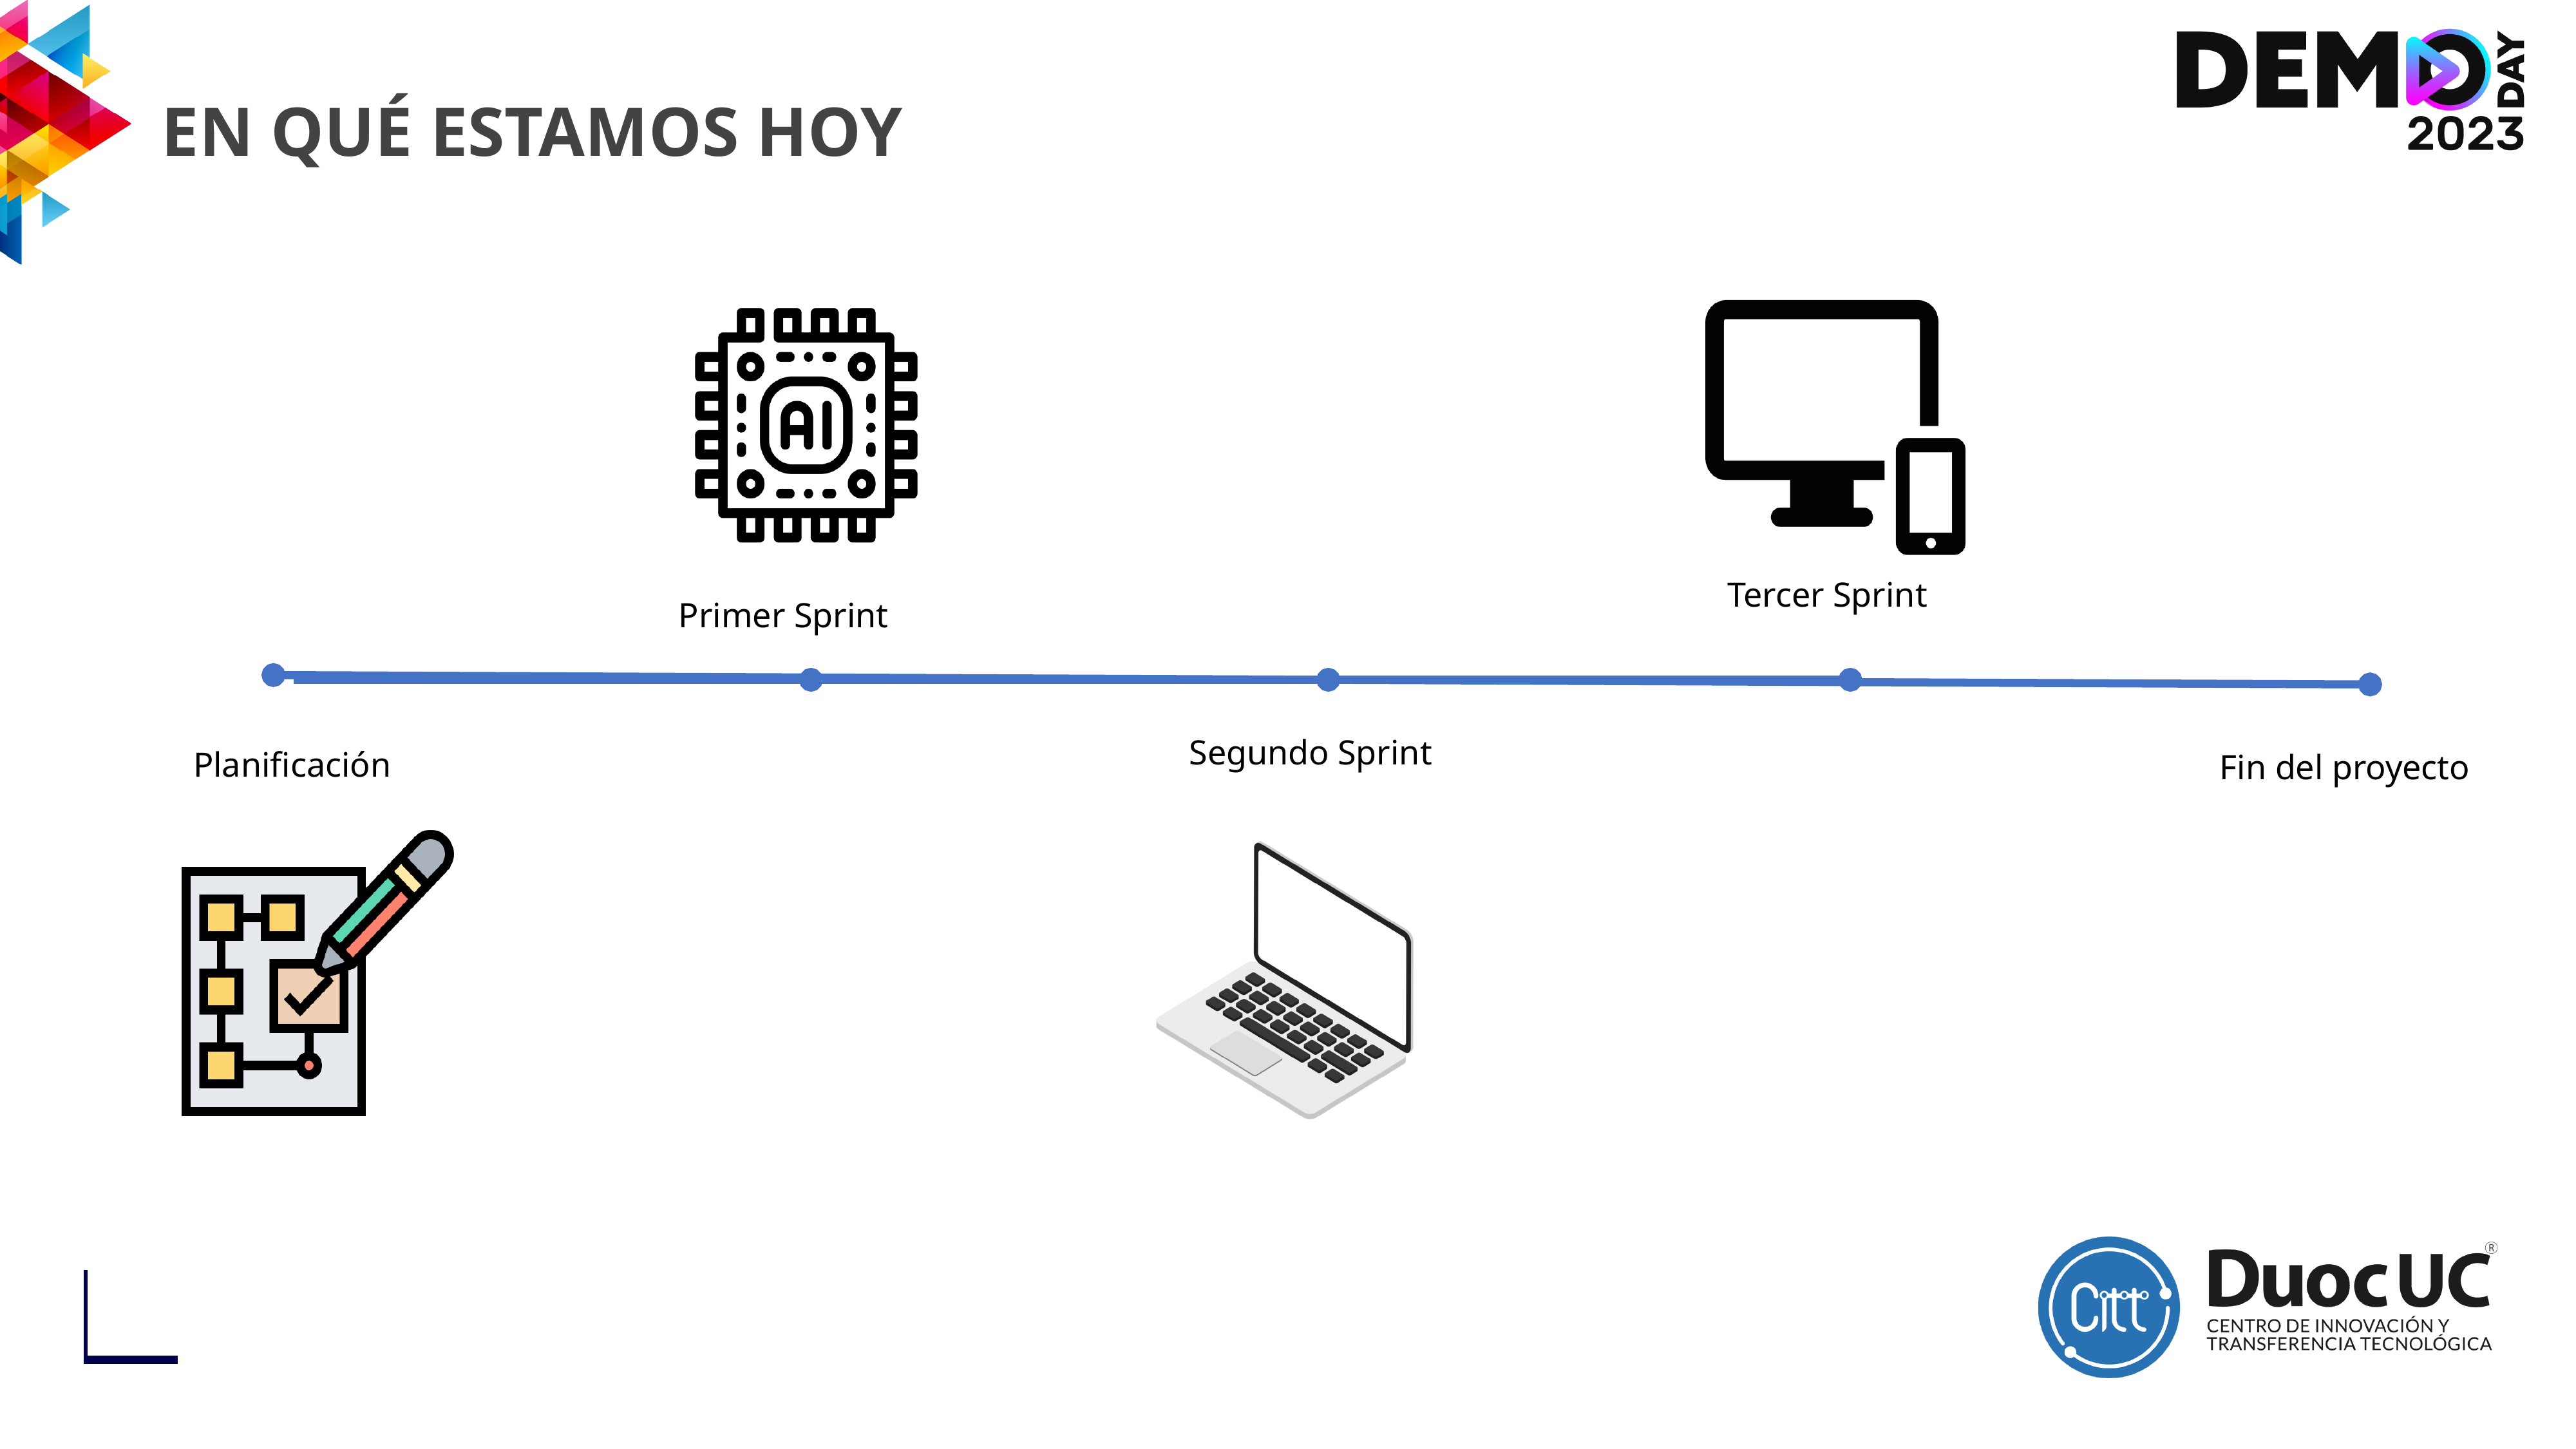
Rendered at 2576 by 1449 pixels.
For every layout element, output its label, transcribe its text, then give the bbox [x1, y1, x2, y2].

text_box Segundo Sprint [1179, 721, 1483, 813]
picture [0, 0, 133, 265]
picture [2146, 3, 2570, 163]
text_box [273, 675, 2371, 685]
text_box Primer Sprint [668, 591, 909, 659]
text_box Planificación [183, 734, 451, 824]
text_box Fin del proyecto [2179, 736, 2510, 798]
picture [177, 825, 458, 1121]
text_box Tercer Sprint [1717, 564, 1986, 656]
text_box EN QUÉ ESTAMOS HOY [151, 84, 1846, 175]
picture [1705, 290, 1965, 564]
picture [84, 1270, 178, 1364]
picture [2000, 1039, 2555, 1449]
picture [654, 265, 958, 585]
picture [1137, 825, 1432, 1135]
